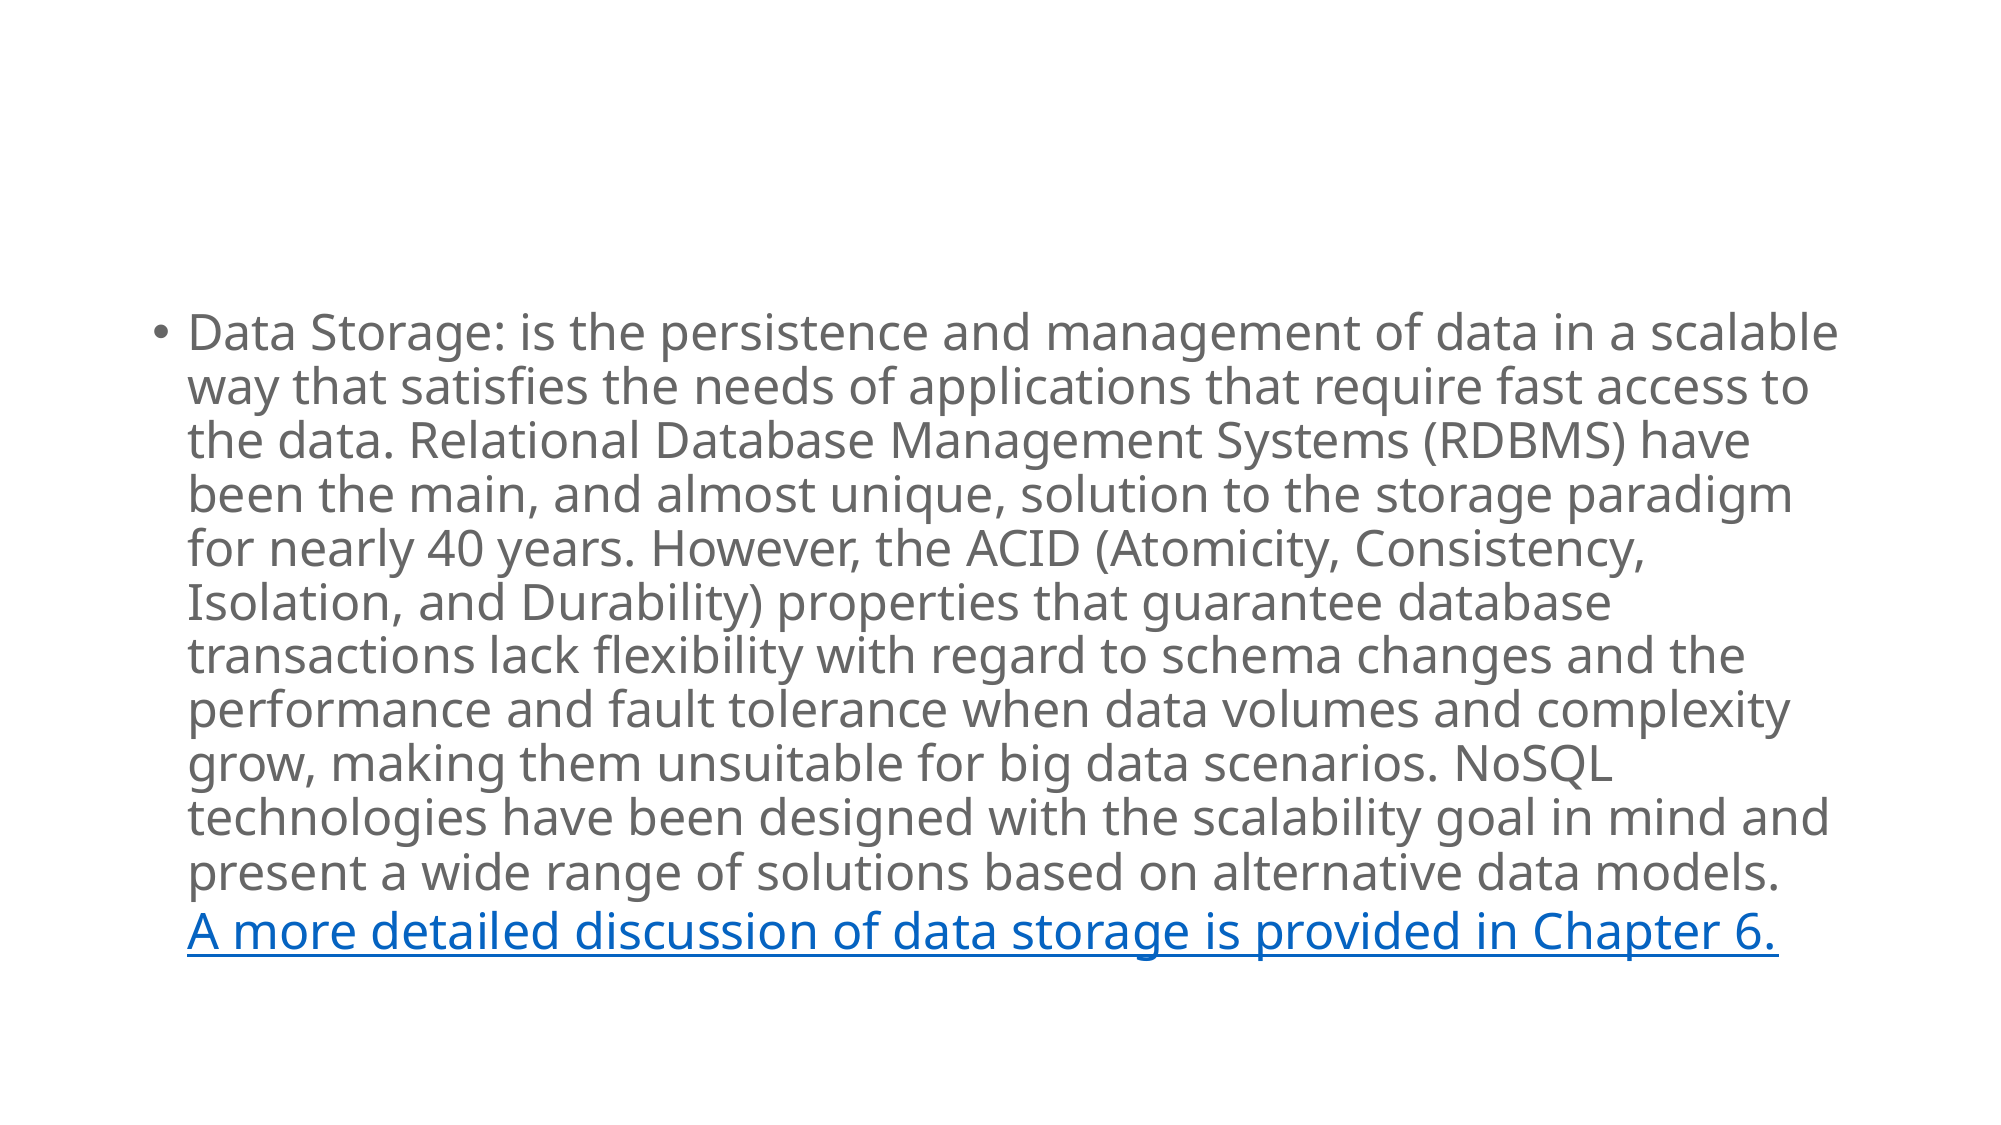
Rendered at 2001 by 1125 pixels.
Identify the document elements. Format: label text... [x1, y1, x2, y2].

list Data Storage: is the persistence and management of data in a scalable way that satisfies the needs of applications that require fast access to the data. Relational Database Management Systems (RDBMS) have been the main, and almost unique, solution to the storage paradigm for nearly 40 years. However, the ACID (Atomicity, Consistency, Isolation, and Durability) properties that guarantee database transactions lack flexibility with regard to schema changes and the performance and fault tolerance when data volumes and complexity grow, making them unsuitable for big data scenarios. NoSQL technologies have been designed with the scalability goal in mind and present a wide range of solutions based on alternative data models. A more detailed discussion of data storage is provided in Chapter 6. [137, 299, 1863, 1014]
